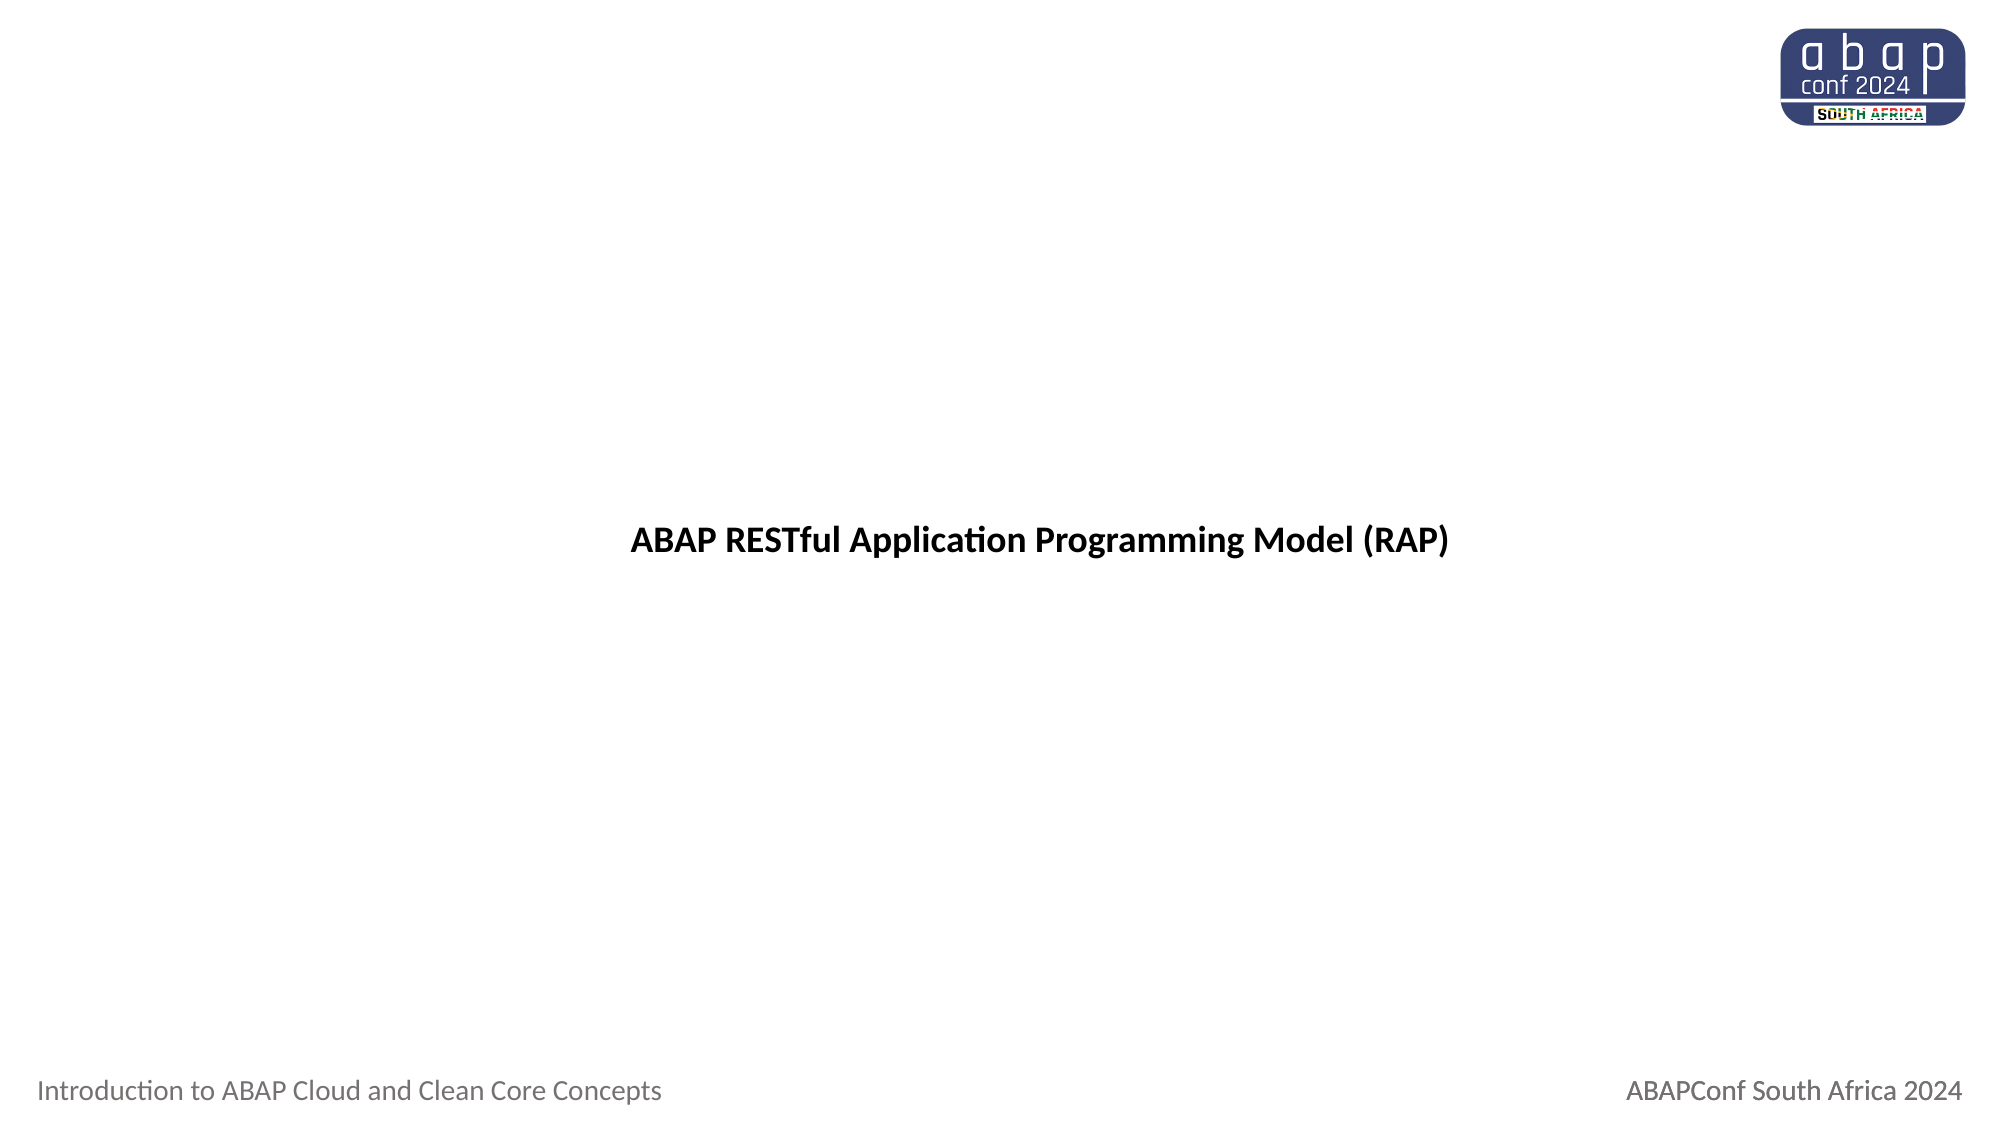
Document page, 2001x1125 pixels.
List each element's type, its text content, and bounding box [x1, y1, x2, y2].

text_box ABAPConf South Africa 2024 [977, 1064, 1978, 1115]
picture [1767, 22, 1978, 128]
text_box Introduction to ABAP Cloud and Clean Core Concepts [22, 1064, 977, 1115]
title ABAP RESTful Application Programming Model (RAP) [178, 453, 1904, 672]
